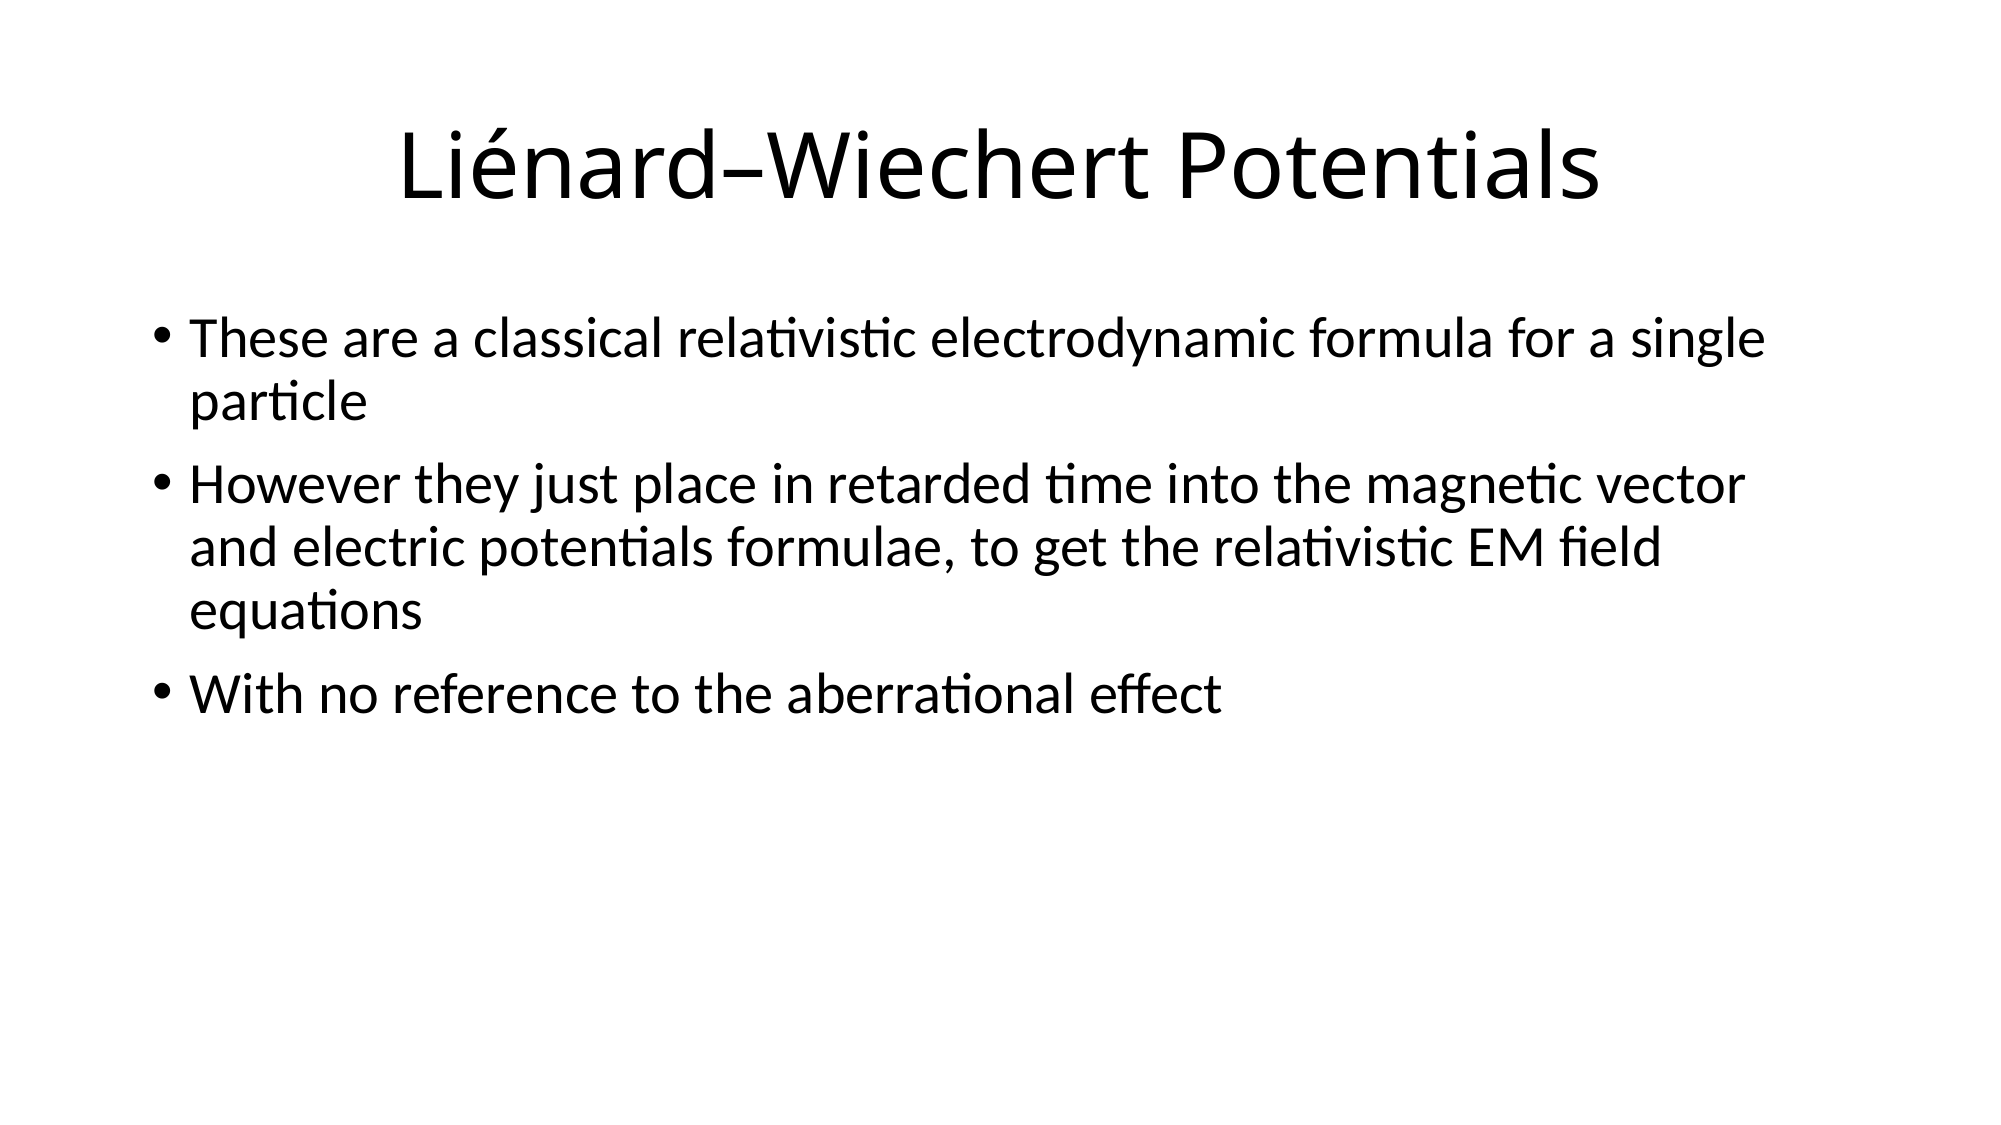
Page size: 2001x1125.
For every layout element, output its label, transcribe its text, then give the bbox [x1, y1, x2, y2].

list These are a classical relativistic electrodynamic formula for a single particle However they just place in retarded time into the magnetic vector and electric potentials formulae, to get the relativistic EM field equations With no reference to the aberrational effect [137, 299, 1863, 1014]
title Liénard–Wiechert Potentials [137, 59, 1863, 278]
